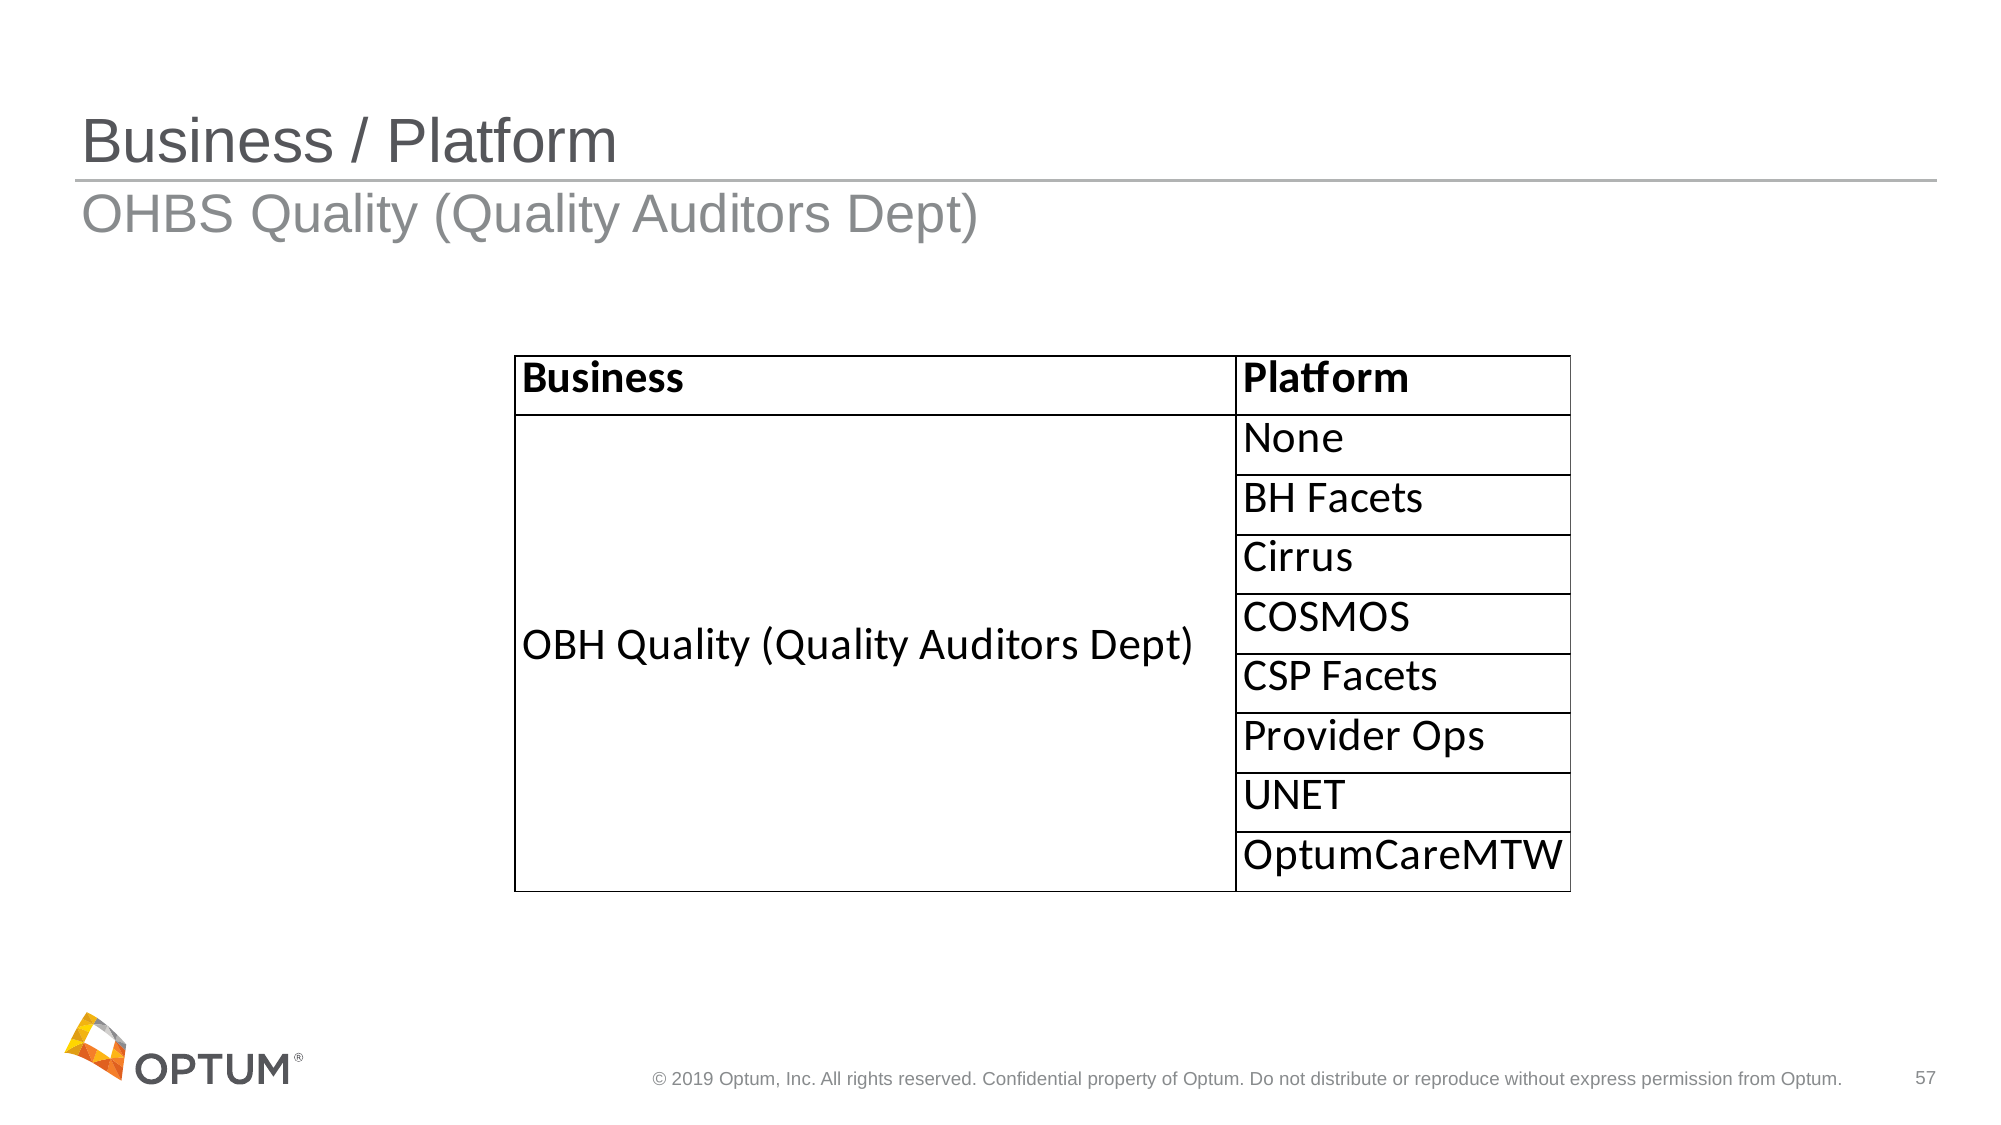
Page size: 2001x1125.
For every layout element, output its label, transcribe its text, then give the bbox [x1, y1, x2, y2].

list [513, 354, 1573, 894]
slide_number 57 [1848, 1057, 1937, 1096]
list OHBS Quality (Quality Auditors Dept) [81, 183, 1938, 265]
footer © 2019 Optum, Inc. All rights reserved. Confidential property of Optum. Do not distribute or reproduce without express permission from Optum. [500, 1052, 1842, 1104]
title Business / Platform [81, 0, 1938, 177]
